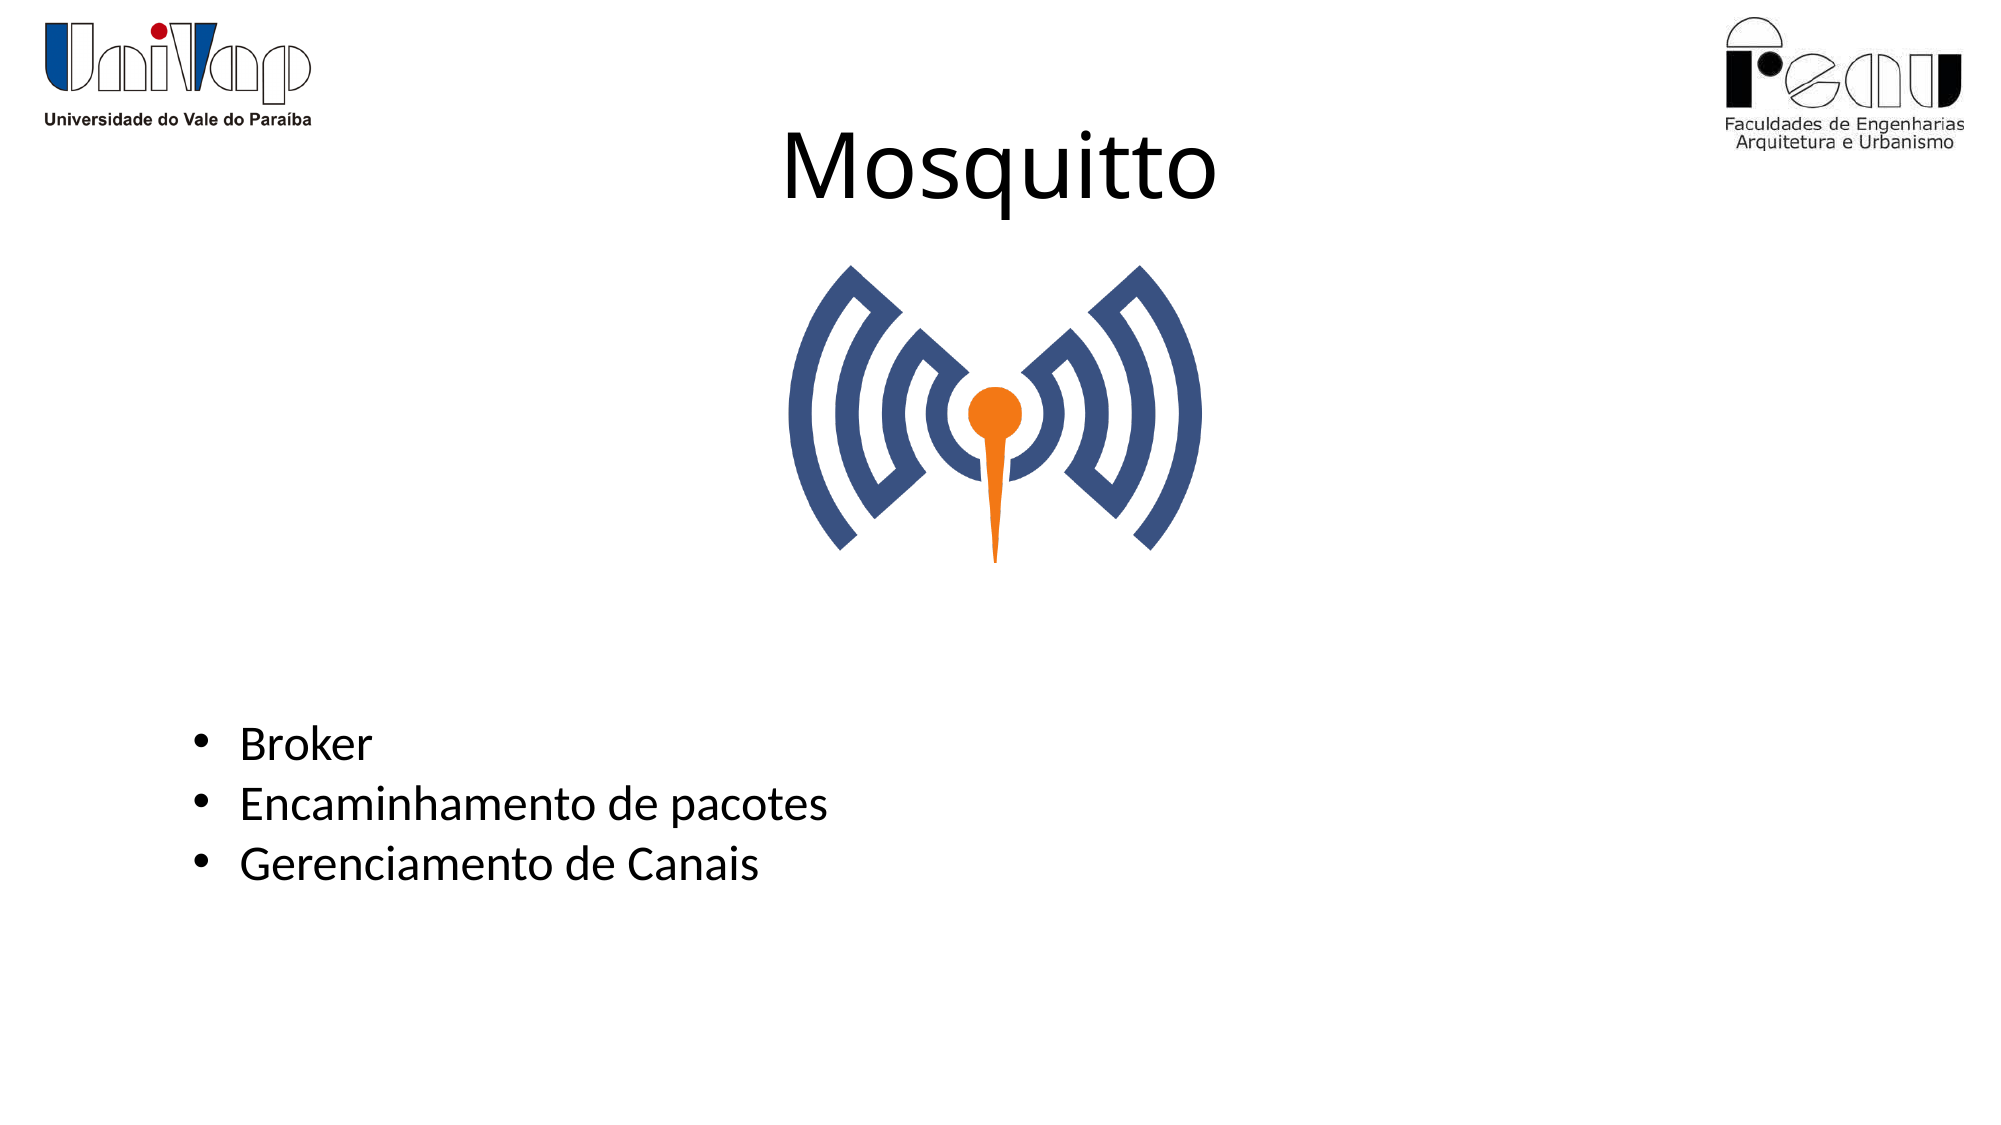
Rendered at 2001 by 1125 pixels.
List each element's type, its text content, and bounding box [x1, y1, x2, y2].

title Mosquitto [137, 59, 1863, 278]
picture [757, 262, 1243, 563]
picture [1726, 17, 1964, 152]
picture [36, 17, 320, 132]
text_box Broker Encaminhamento de pacotes Gerenciamento de Canais [177, 702, 2000, 898]
